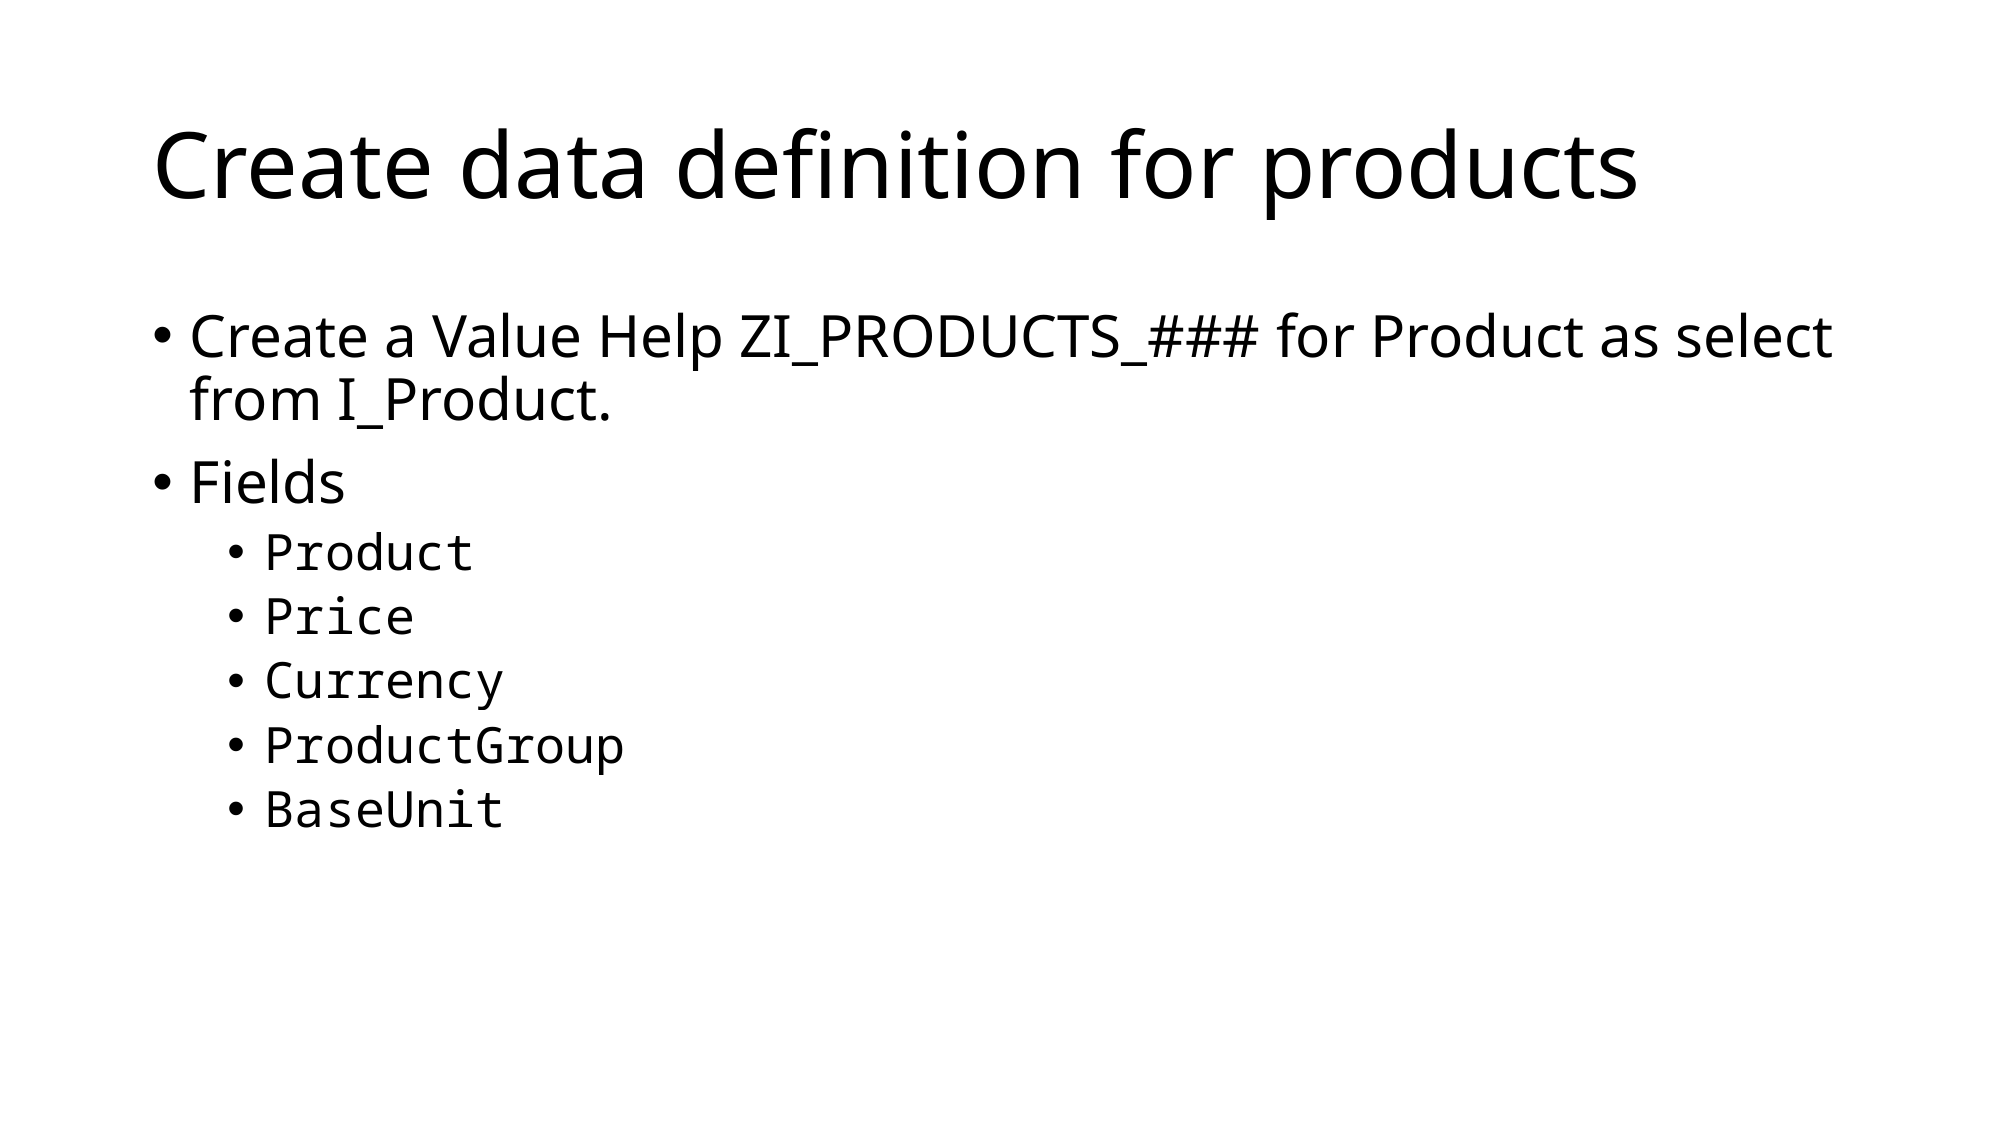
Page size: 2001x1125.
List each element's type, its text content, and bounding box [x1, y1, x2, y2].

list Create a Value Help ZI_PRODUCTS_### for Product as select from I_Product. Fields Product Price Currency ProductGroup BaseUnit [137, 299, 1863, 1014]
title Create data definition for products [137, 59, 1863, 278]
